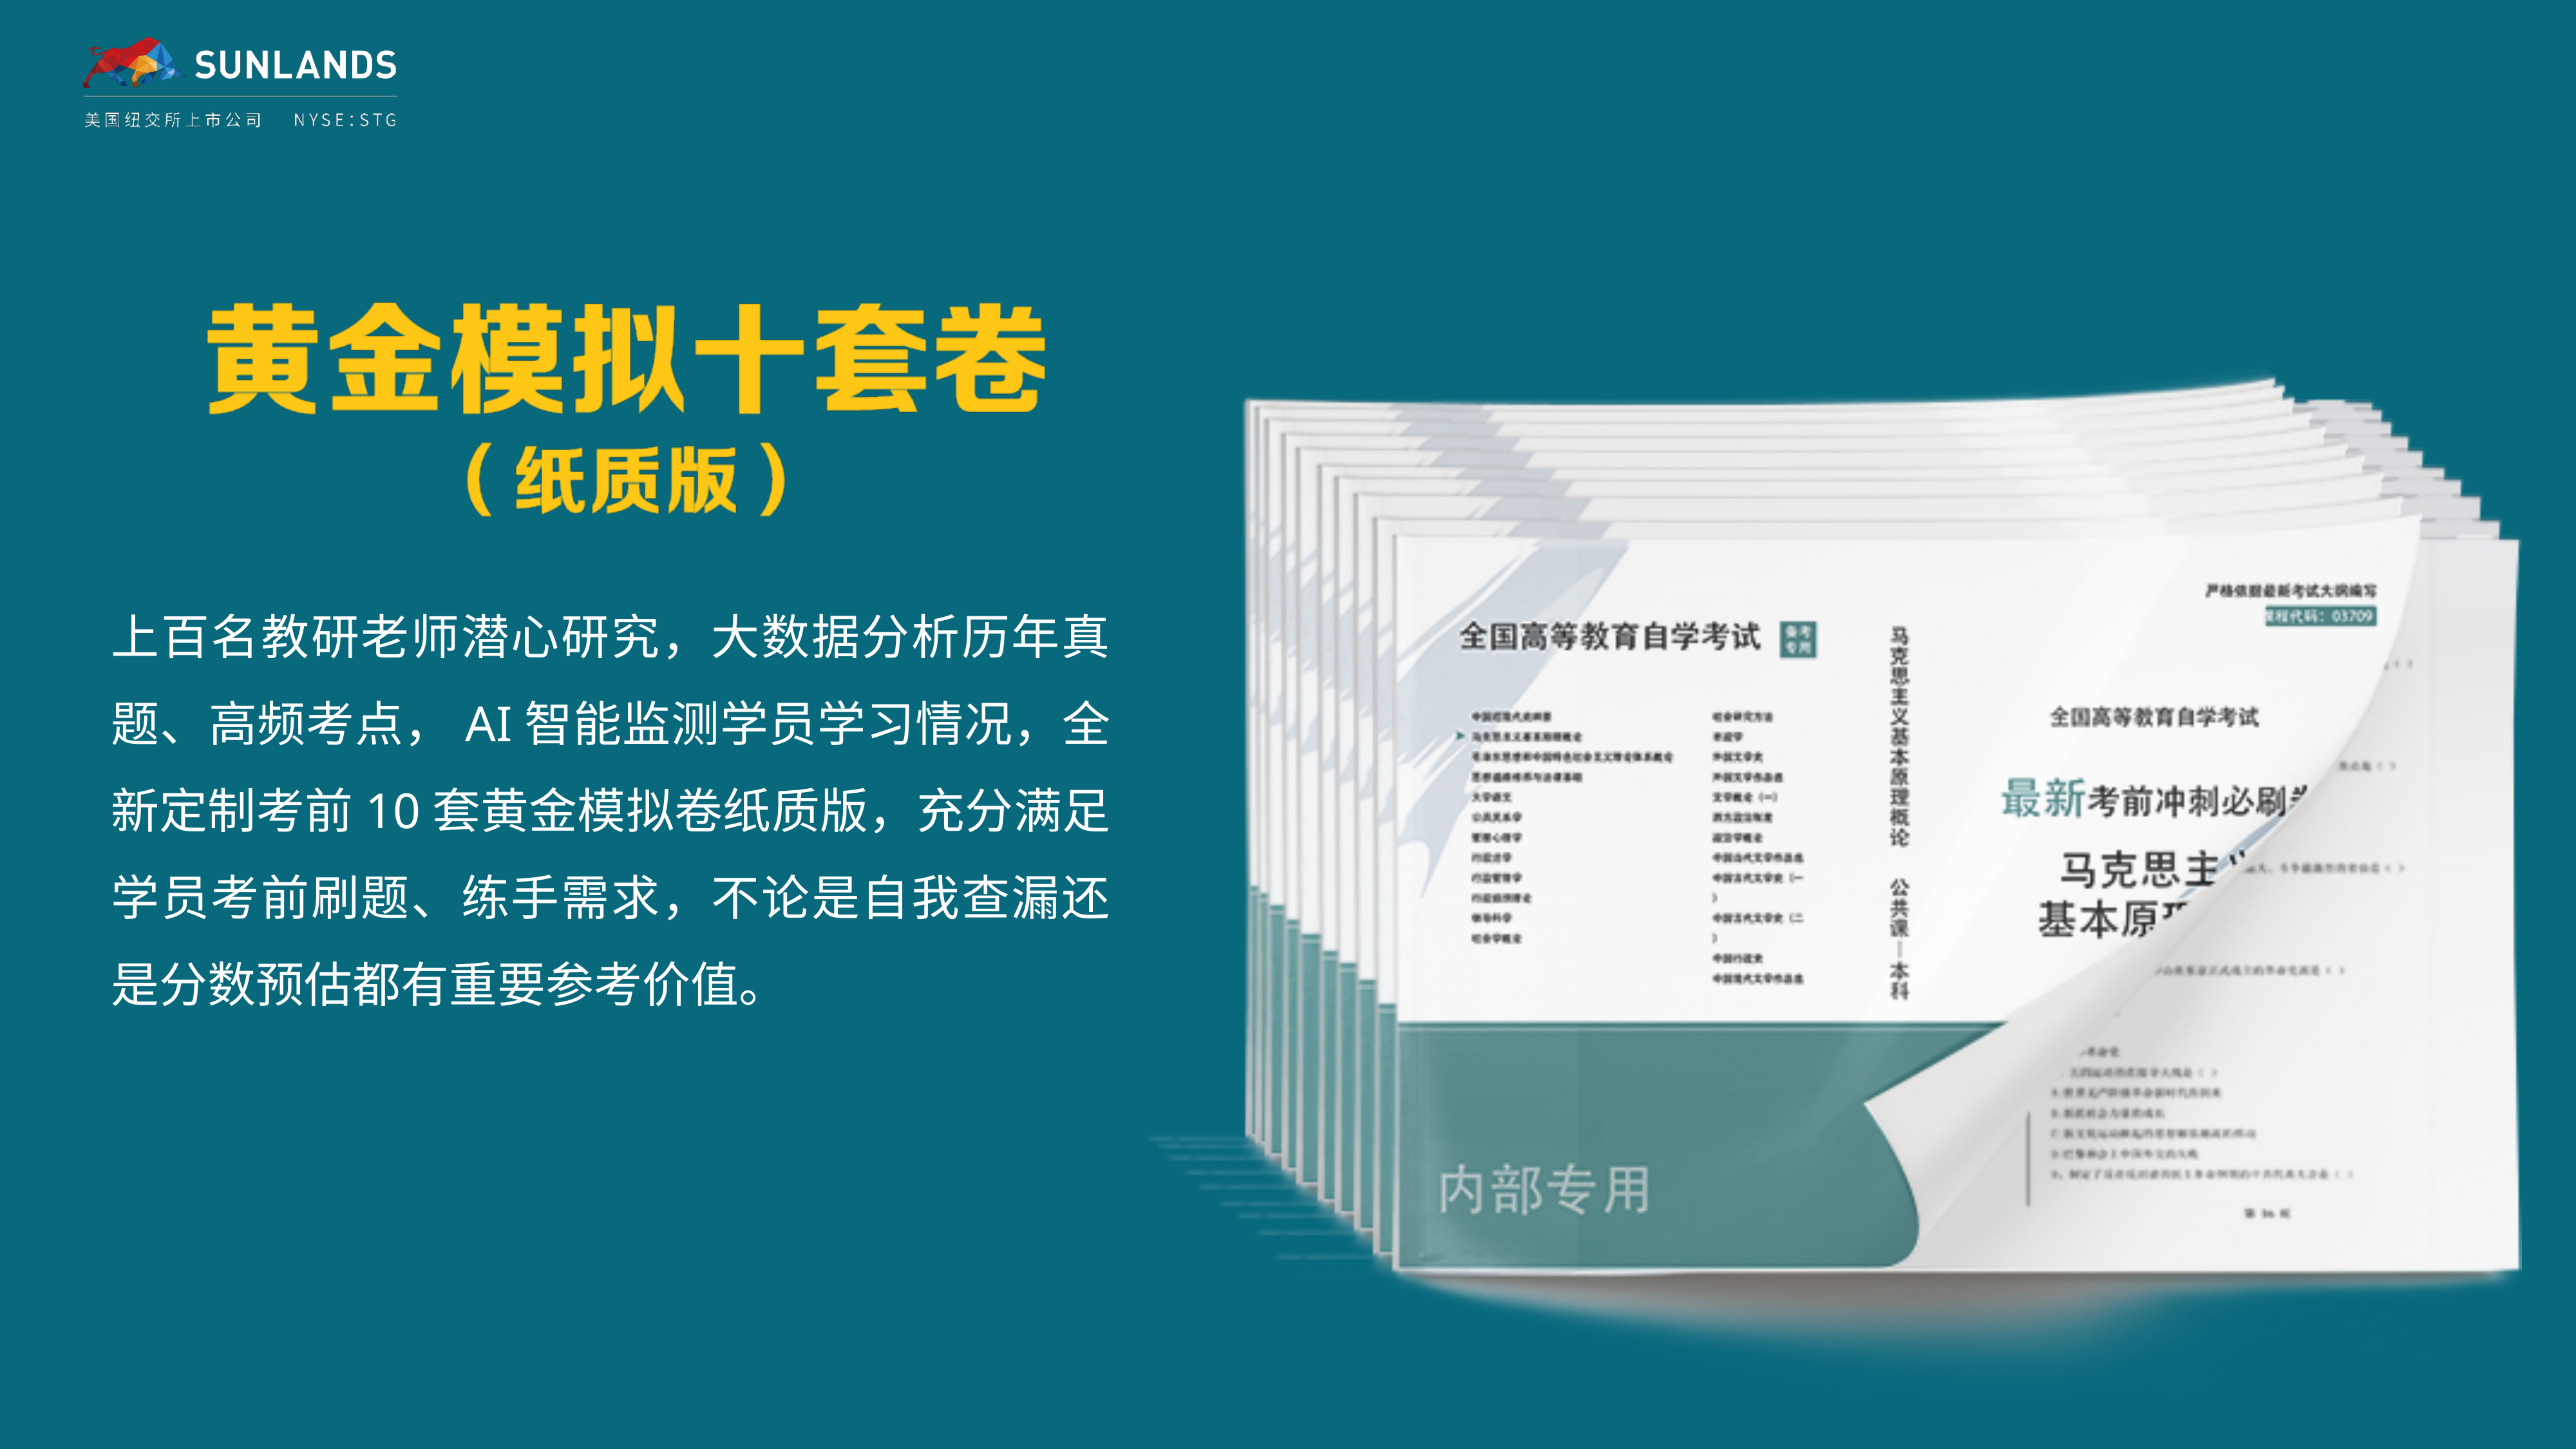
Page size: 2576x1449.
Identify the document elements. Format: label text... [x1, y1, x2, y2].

picture [1148, 367, 2522, 1402]
text_box 上百名教研老师潜心研究，大数据分析历年真题、高频考点，AI智能监测学员学习情况，全新定制考前10套黄金模拟卷纸质版，充分满足学员考前刷题、练手需求，不论是自我查漏还是分数预估都有重要参考价值。 [101, 572, 1121, 1017]
picture [128, 258, 1125, 577]
picture [24, 0, 456, 168]
